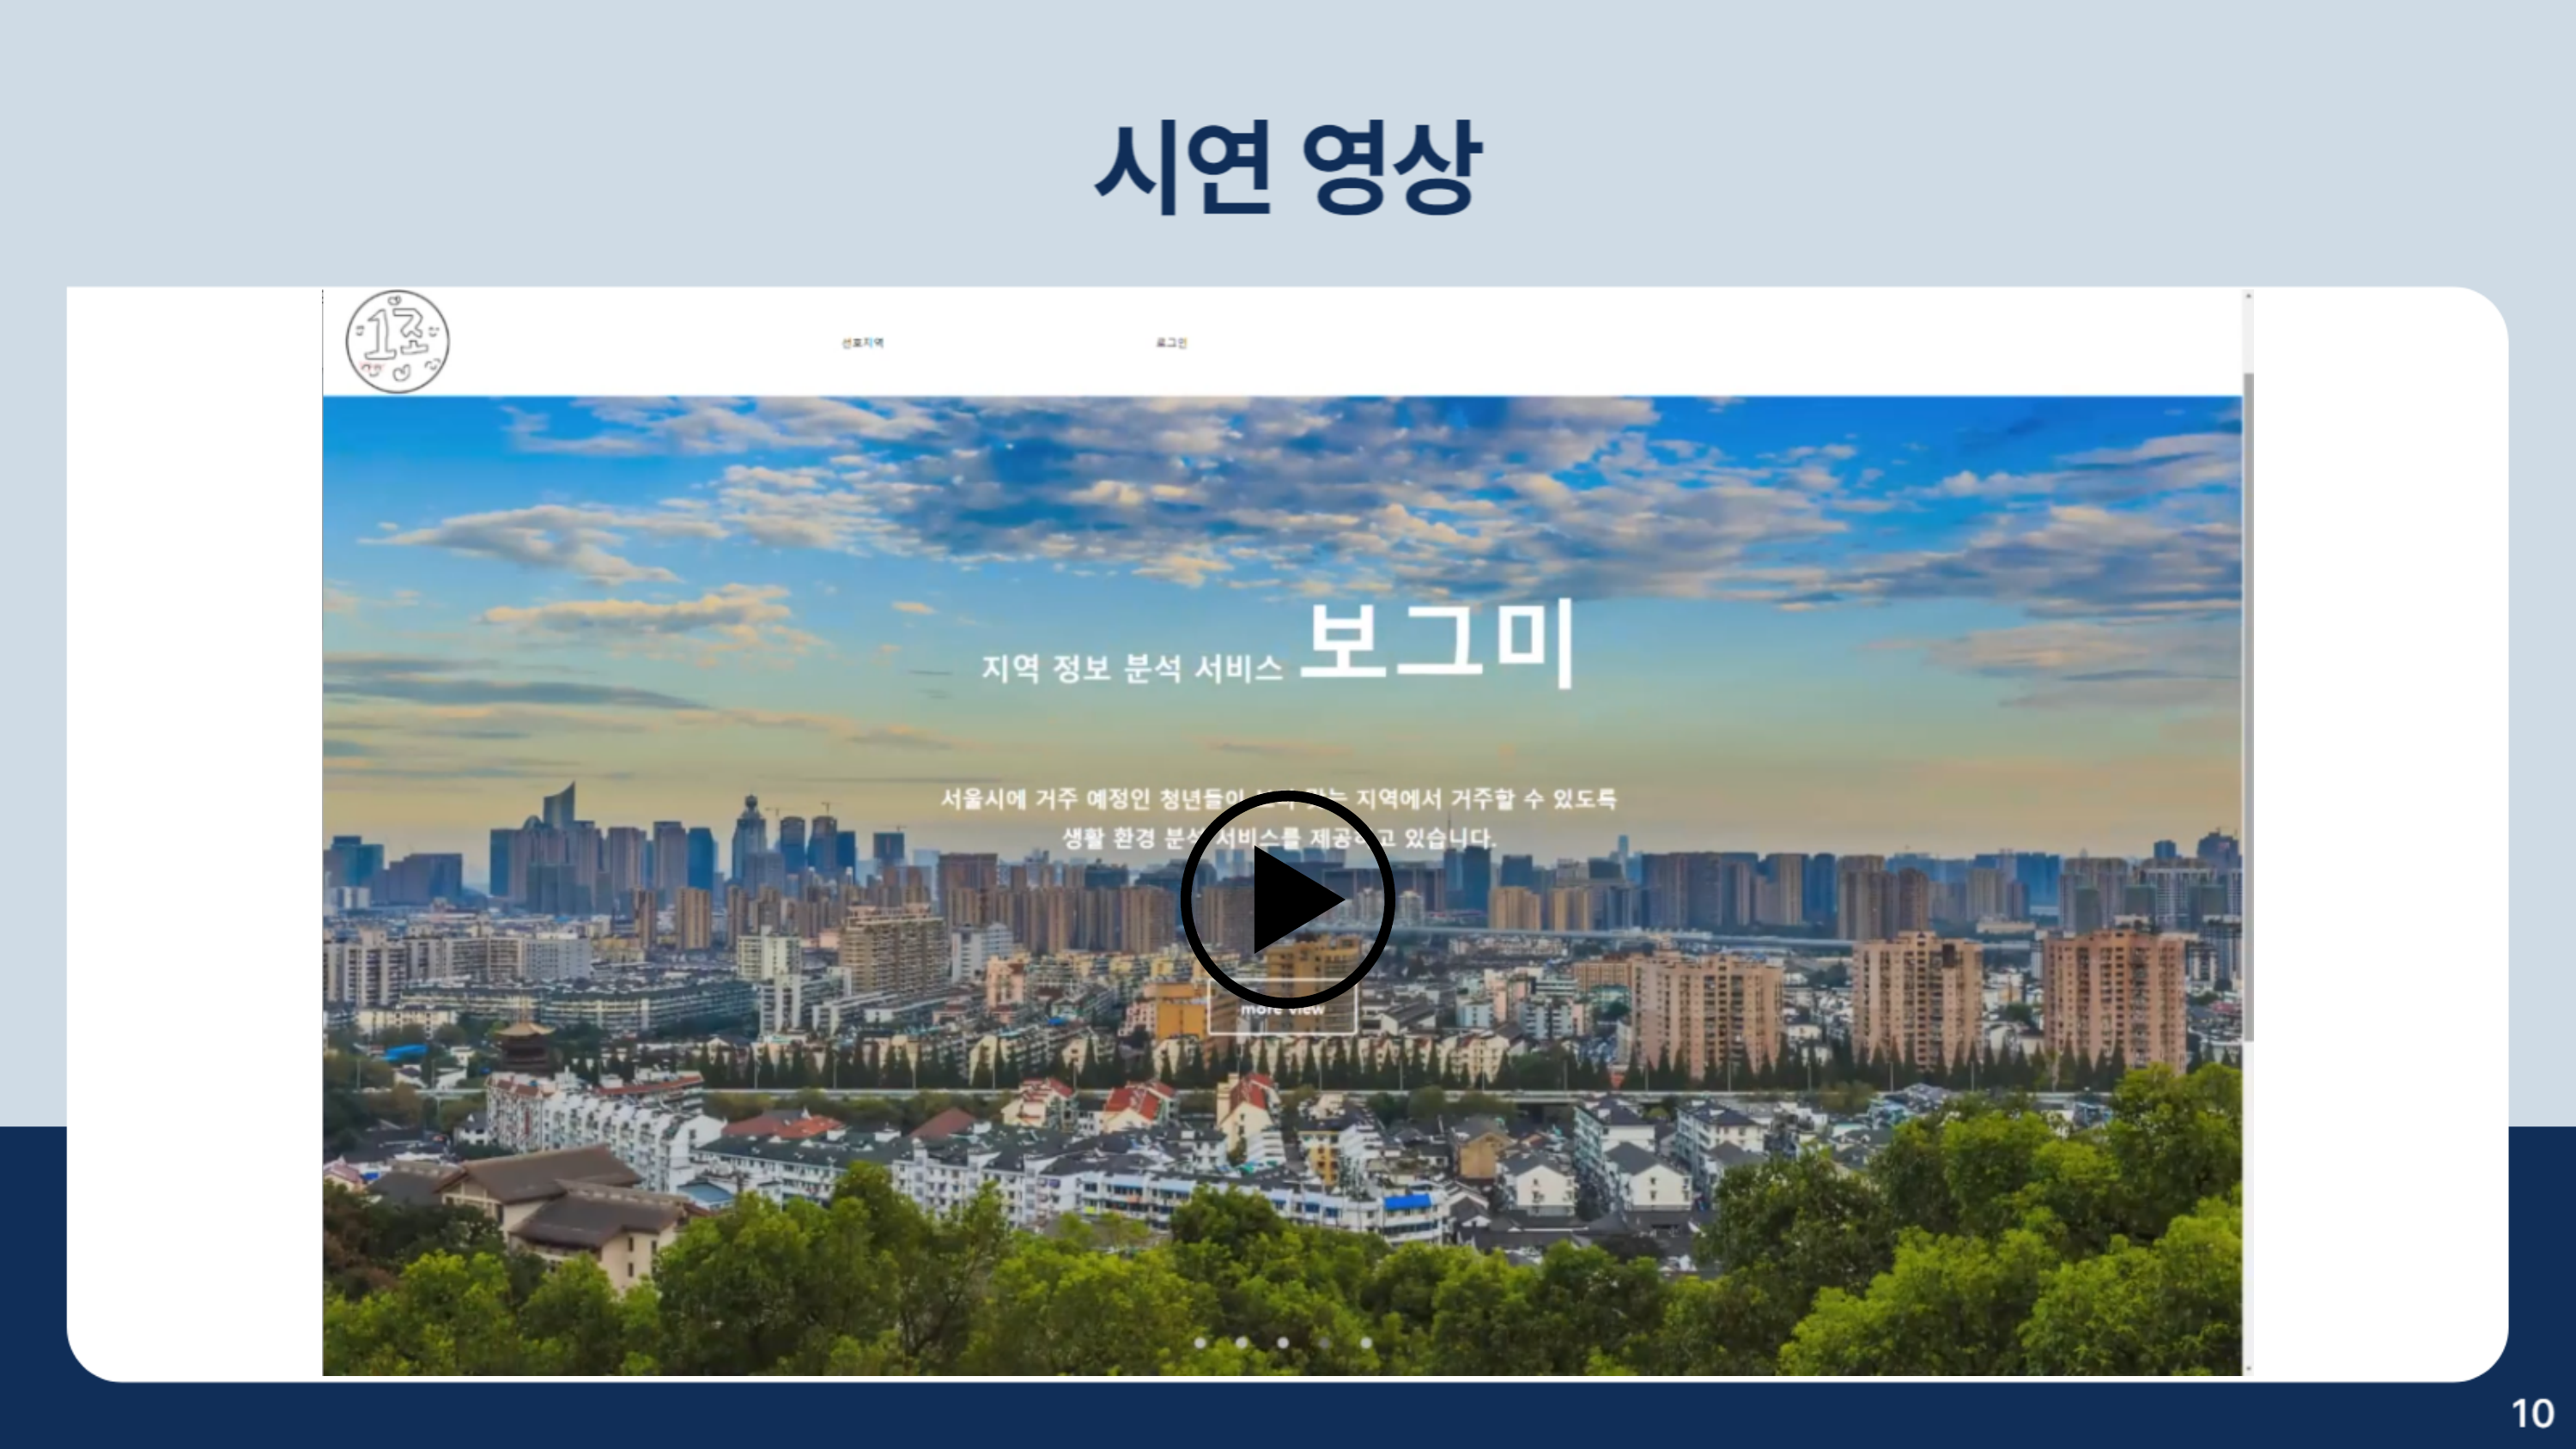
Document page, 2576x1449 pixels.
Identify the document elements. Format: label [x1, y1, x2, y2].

picture [0, 0, 2576, 1449]
text_box [1185, 795, 1390, 1003]
